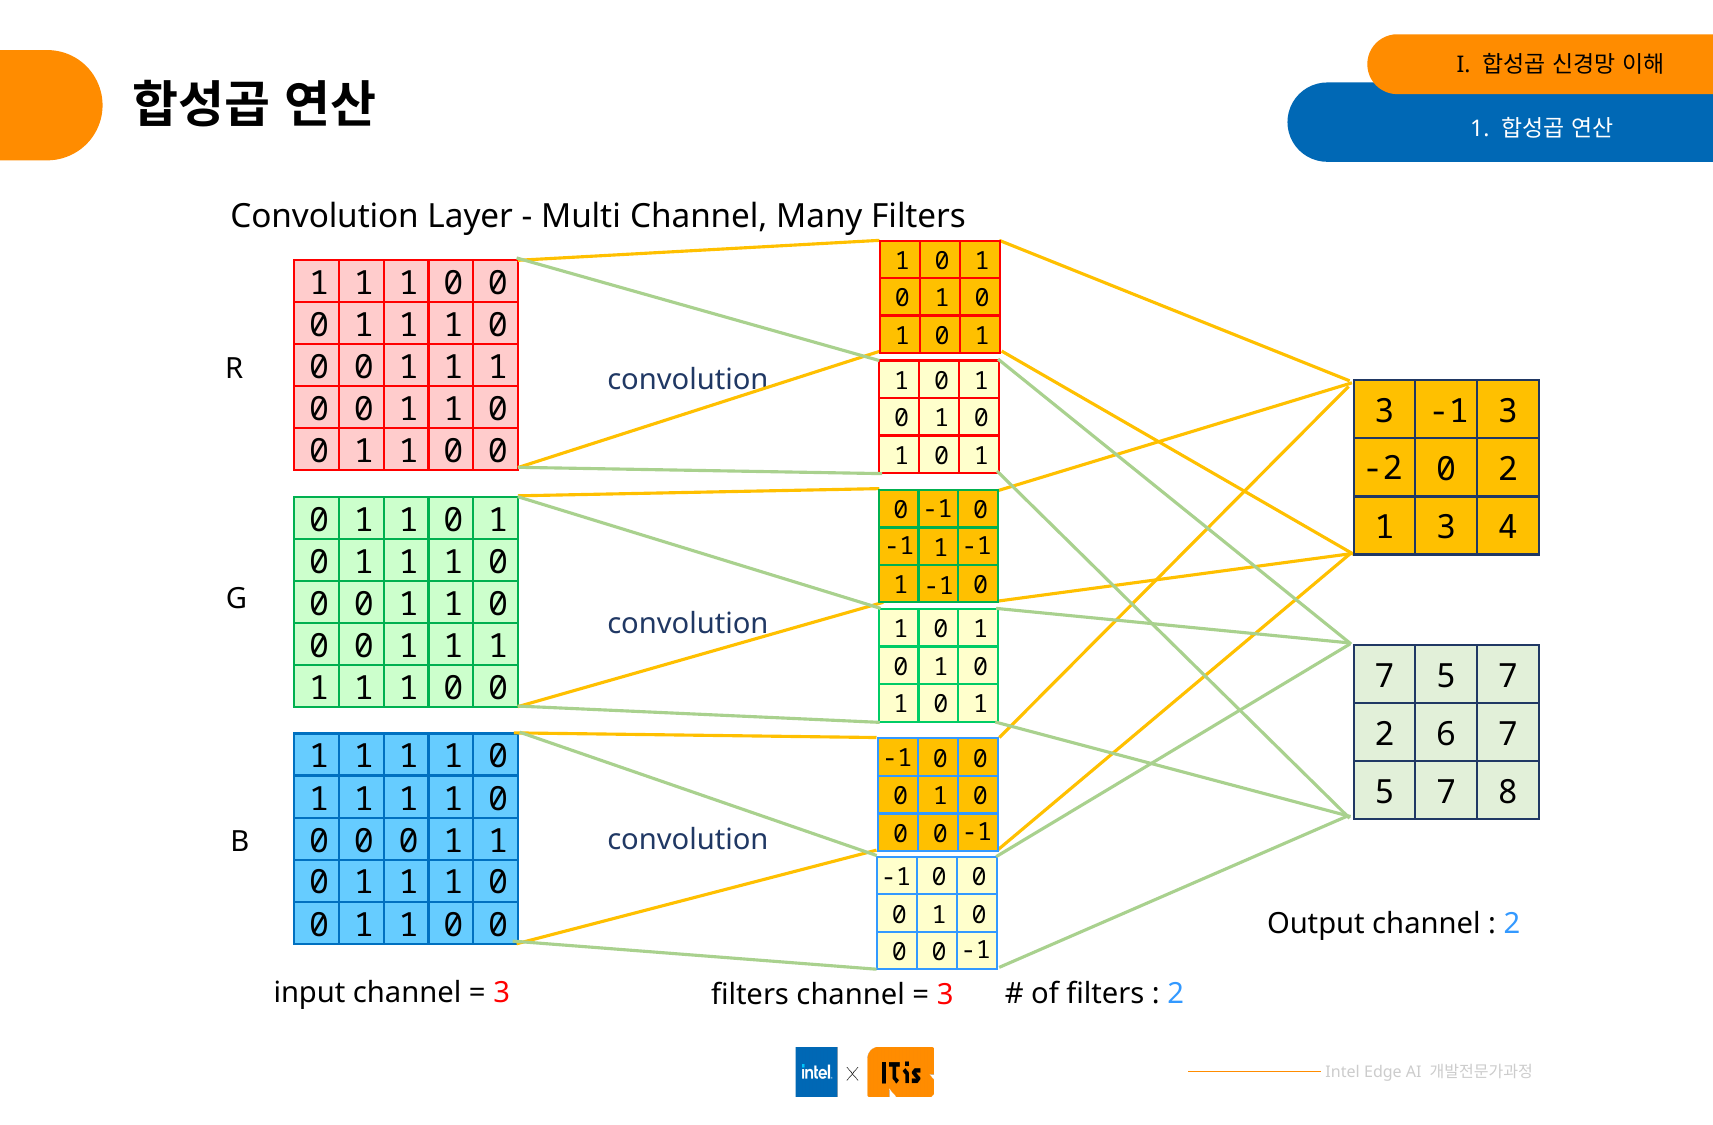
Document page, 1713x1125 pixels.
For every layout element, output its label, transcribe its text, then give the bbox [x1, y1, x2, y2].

title 합성곱 연산 [117, 51, 1167, 162]
text_box 1. 합성곱 연산 [1448, 106, 1629, 149]
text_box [210, 186, 1539, 1019]
text_box I. 합성곱 신경망 이해 [1397, 42, 1680, 85]
